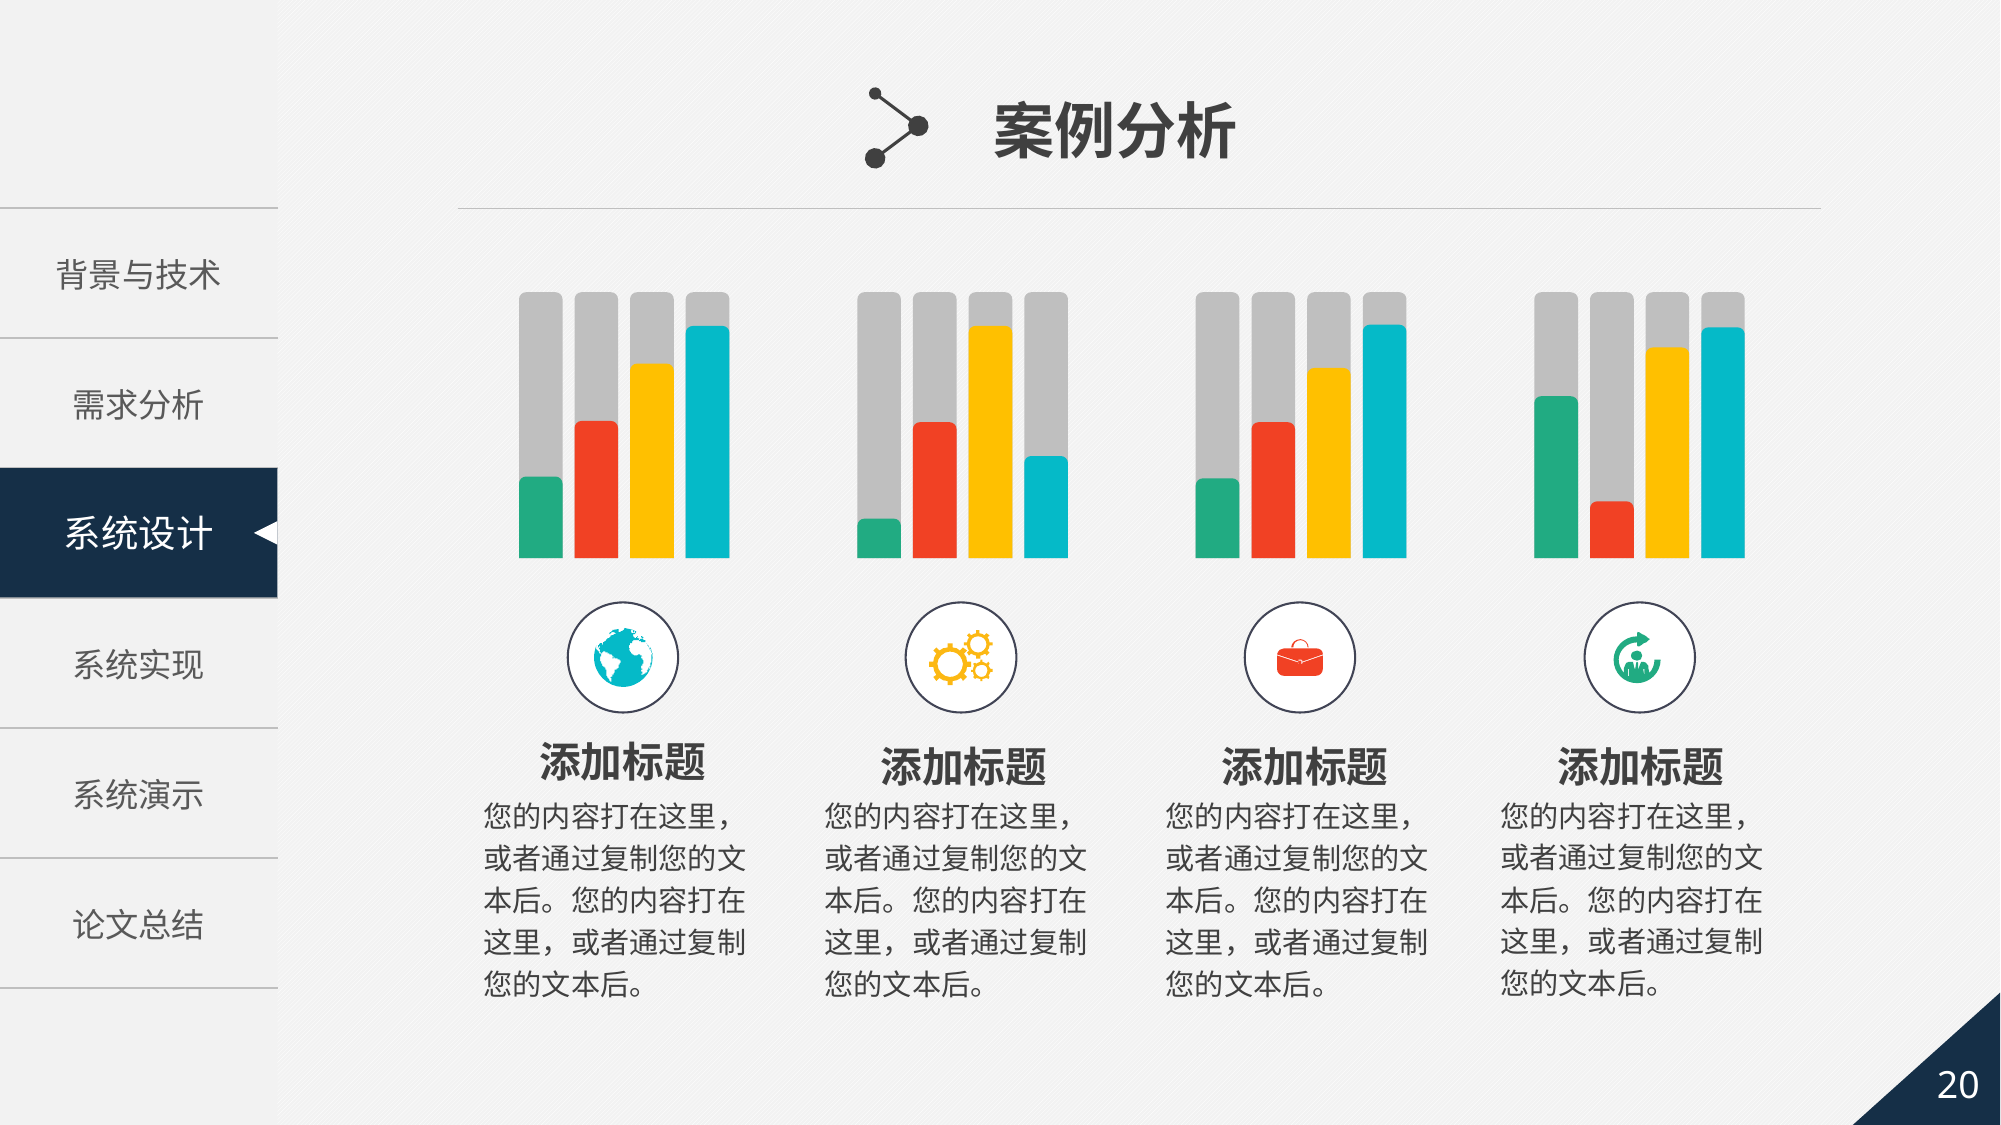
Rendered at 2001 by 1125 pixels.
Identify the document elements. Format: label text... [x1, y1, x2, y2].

text_box [567, 602, 679, 713]
text_box [1277, 639, 1323, 676]
text_box [1362, 292, 1407, 330]
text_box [875, 93, 919, 159]
text_box [968, 325, 1013, 559]
text_box [1534, 396, 1579, 559]
text_box [1024, 456, 1068, 559]
text_box [574, 420, 619, 559]
text_box 您的内容打在这里，或者通过复制您的文本后。您的内容打在这里，或者通过复制您的文本后。 [809, 784, 1119, 1009]
text_box [1534, 292, 1579, 403]
text_box [519, 292, 563, 481]
text_box [857, 518, 901, 559]
text_box [1590, 292, 1634, 505]
text_box [685, 292, 730, 331]
text_box [1613, 631, 1661, 684]
text_box [929, 630, 993, 686]
text_box 您的内容打在这里，或者通过复制您的文本后。您的内容打在这里，或者通过复制您的文本后。 [468, 784, 778, 1009]
text_box [1584, 602, 1696, 713]
text_box [905, 602, 1017, 713]
text_box 您的内容打在这里，或者通过复制您的文本后。您的内容打在这里，或者通过复制您的文本后。 [1486, 784, 1796, 1008]
text_box [574, 292, 619, 427]
text_box [1590, 501, 1634, 559]
text_box 添加标题 [1206, 733, 1404, 799]
text_box 添加标题 [1542, 733, 1740, 799]
text_box [912, 292, 957, 428]
text_box [857, 292, 901, 522]
text_box [1251, 422, 1296, 559]
text_box [1701, 292, 1745, 331]
text_box [594, 627, 653, 687]
text_box [1307, 367, 1351, 559]
text_box [630, 363, 674, 559]
text_box [1645, 347, 1690, 559]
text_box [1195, 292, 1240, 484]
text_box [912, 422, 957, 559]
text_box [1362, 324, 1407, 559]
text_box 您的内容打在这里，或者通过复制您的文本后。您的内容打在这里，或者通过复制您的文本后。 [1150, 784, 1460, 1009]
text_box 添加标题 [524, 728, 722, 793]
text_box [968, 292, 1013, 331]
text_box [1024, 292, 1068, 460]
text_box 添加标题 [865, 733, 1063, 799]
text_box [1244, 602, 1356, 713]
text_box [519, 476, 563, 559]
text_box [1701, 327, 1745, 559]
text_box 案例分析 [979, 84, 1254, 173]
text_box [1195, 478, 1240, 559]
text_box [1307, 292, 1351, 372]
text_box [1251, 292, 1296, 429]
text_box [1645, 292, 1690, 353]
text_box [630, 292, 674, 367]
text_box [685, 325, 730, 559]
